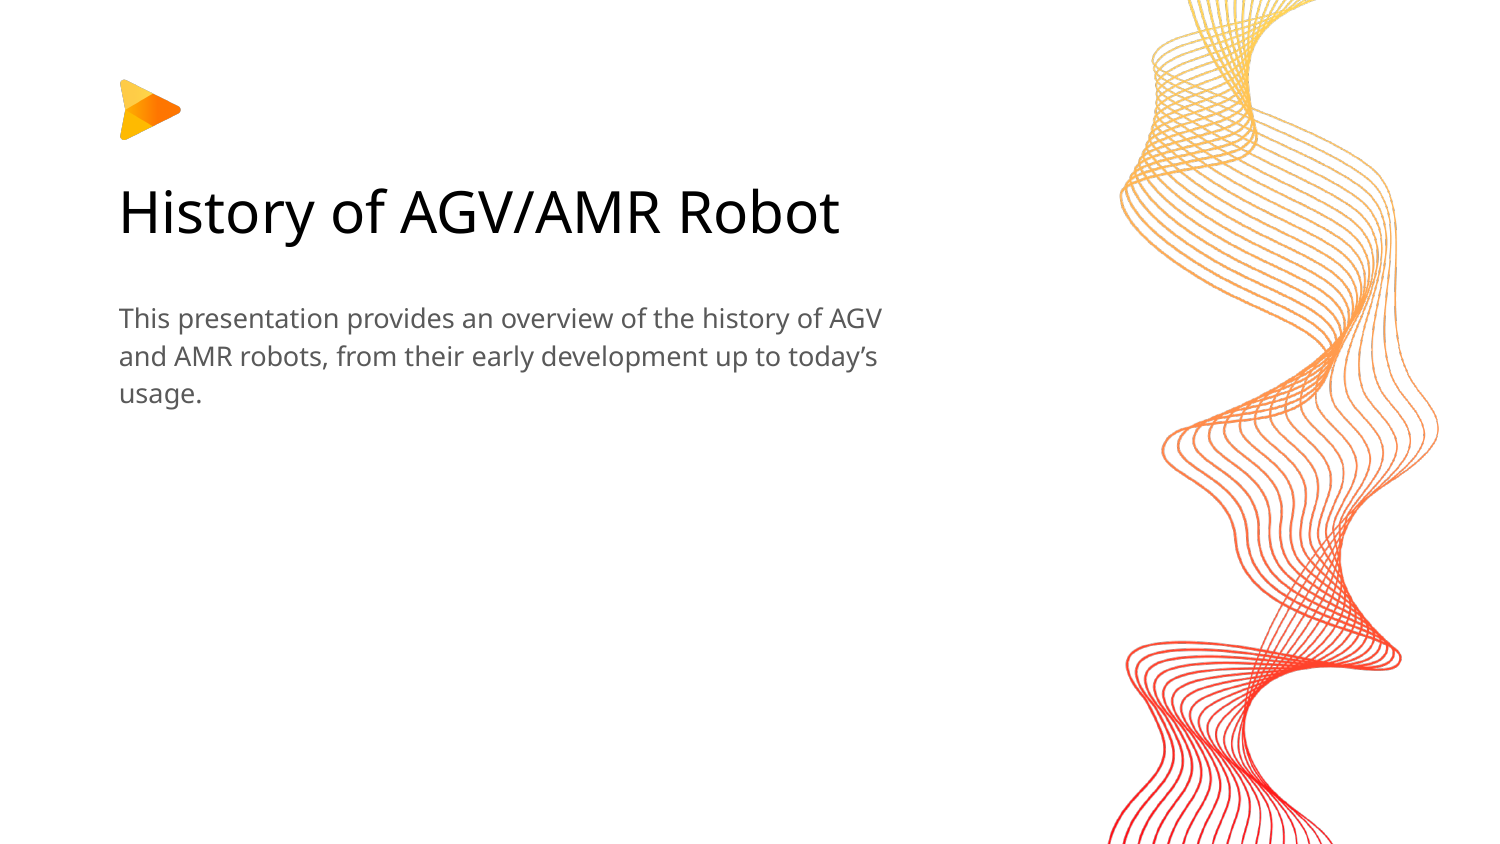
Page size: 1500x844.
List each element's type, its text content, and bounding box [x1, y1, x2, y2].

title History of AGV/AMR Robot [103, 151, 1364, 271]
picture [119, 78, 181, 140]
picture [1056, 0, 1483, 844]
list This presentation provides an overview of the history of AGV and AMR robots, from their early development up to today’s usage. [103, 281, 934, 604]
